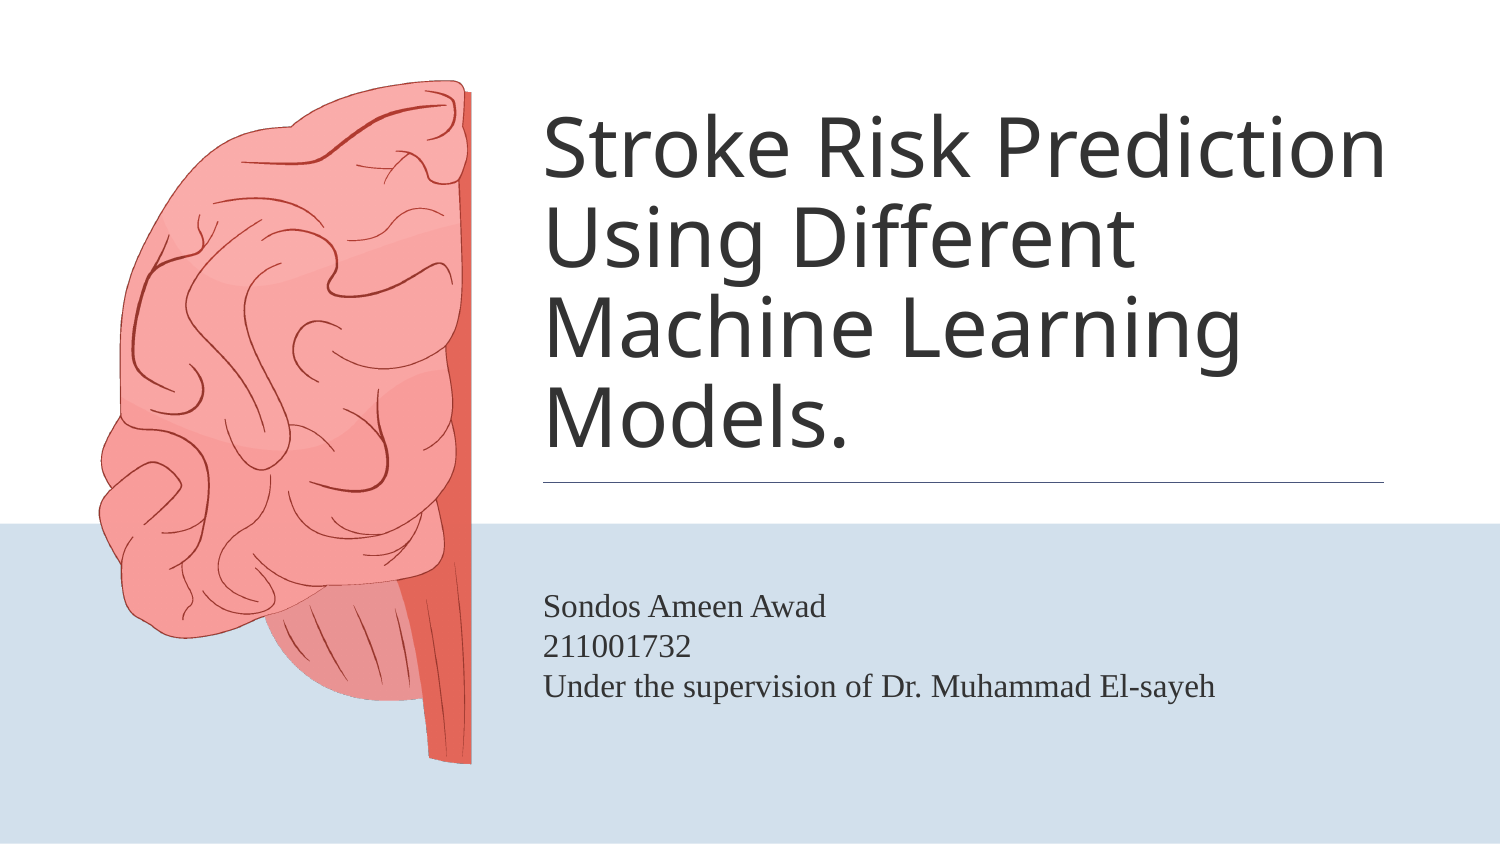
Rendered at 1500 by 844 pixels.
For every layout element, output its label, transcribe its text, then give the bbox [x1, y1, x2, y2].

subtitle Sondos Ameen Awad 211001732 Under the supervision of Dr. Muhammad El-sayeh [527, 569, 1345, 692]
title Stroke Risk Prediction Using Different Machine Learning Models. [527, 126, 1412, 481]
picture [88, 60, 482, 784]
text_box [0, 523, 1500, 844]
